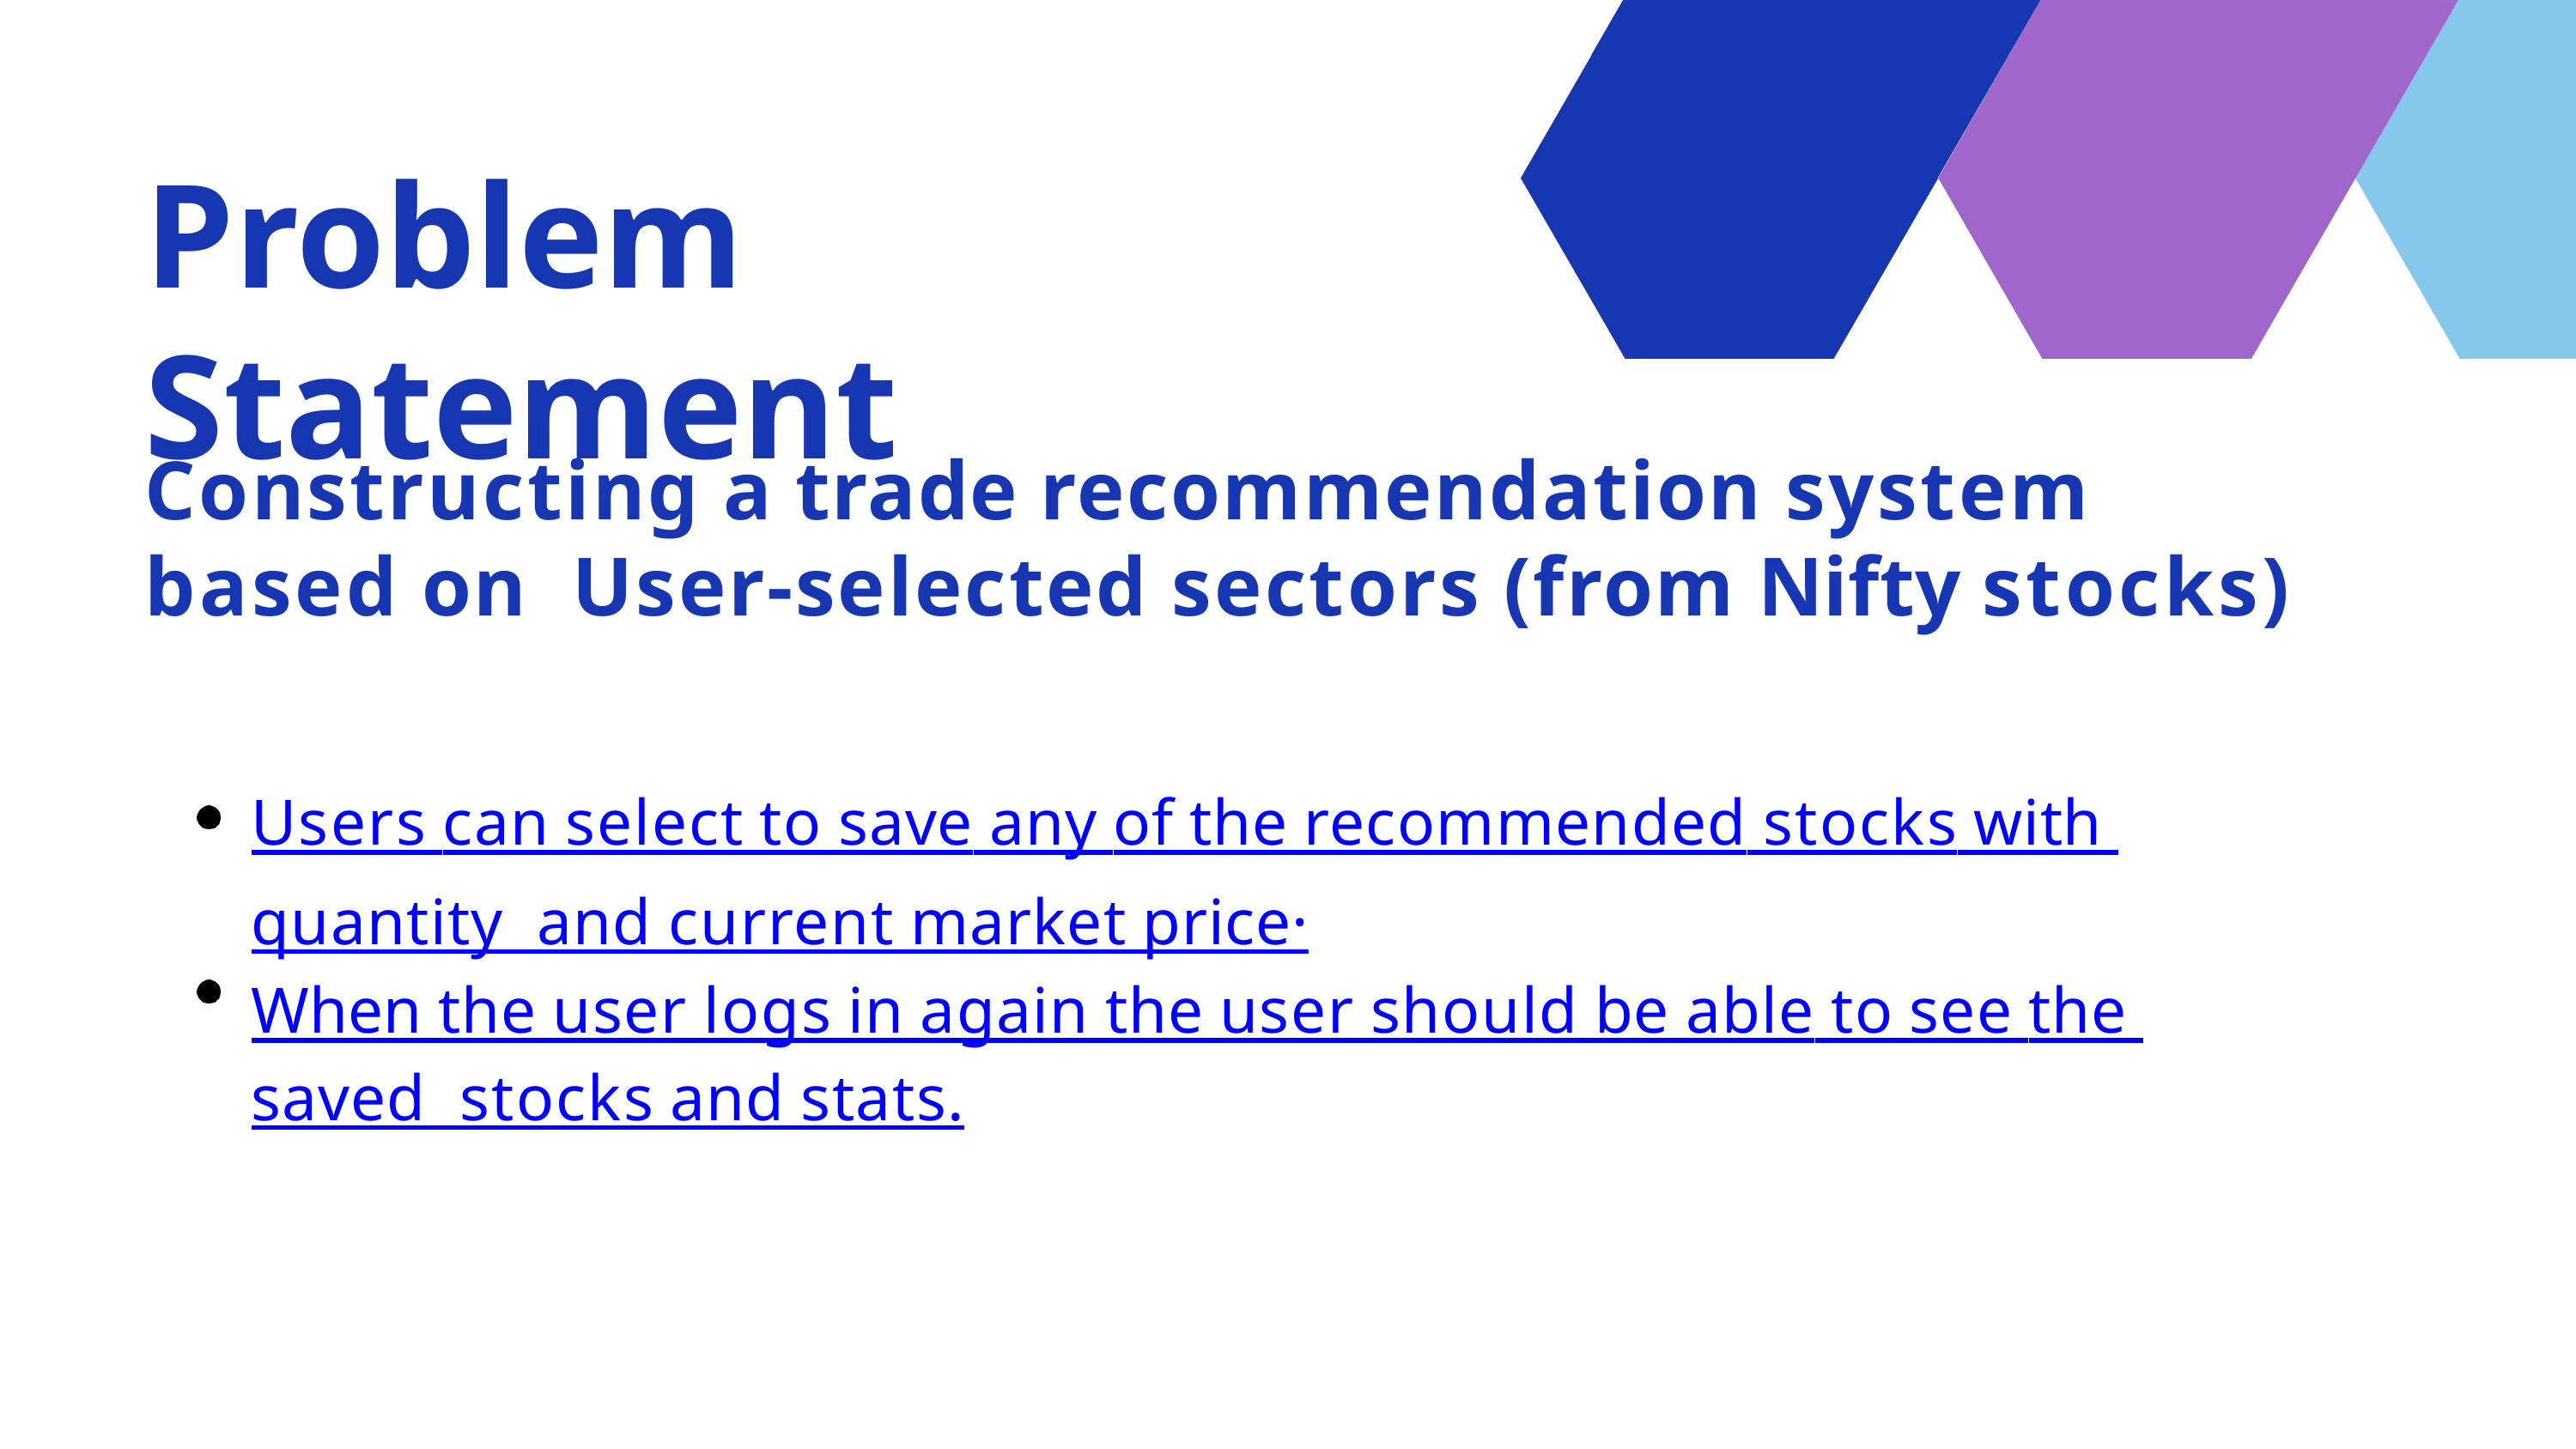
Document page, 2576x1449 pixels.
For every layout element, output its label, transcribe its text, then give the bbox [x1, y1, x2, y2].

picture [197, 805, 221, 829]
picture [197, 979, 221, 1003]
title Problem Statement [143, 142, 1429, 437]
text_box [1520, 0, 2576, 360]
text_box Constructing a trade recommendation system based on User-selected sectors (from Nifty stocks) Users can select to save any of the recommended stocks with quantity and current market price· When the user logs in again the user should be able to see the saved stocks and stats. [143, 437, 2339, 1143]
